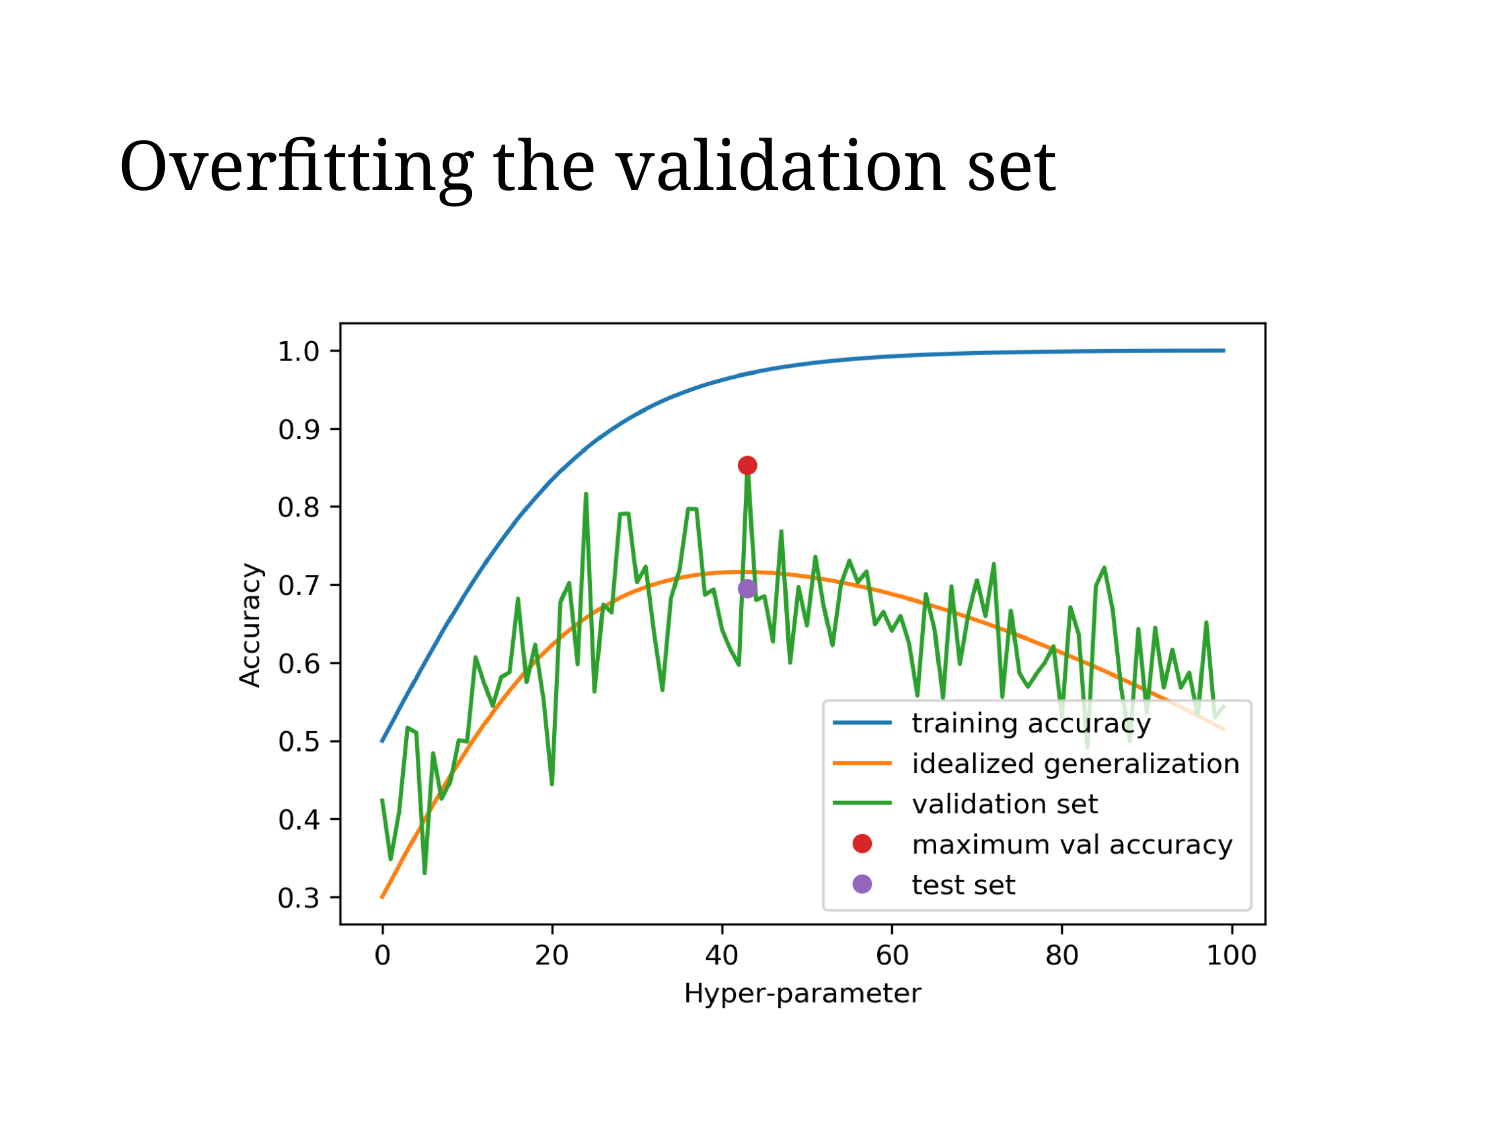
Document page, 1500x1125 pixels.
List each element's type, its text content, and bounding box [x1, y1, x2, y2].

title Overfitting the validation set [103, 59, 1397, 278]
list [225, 299, 1275, 1014]
